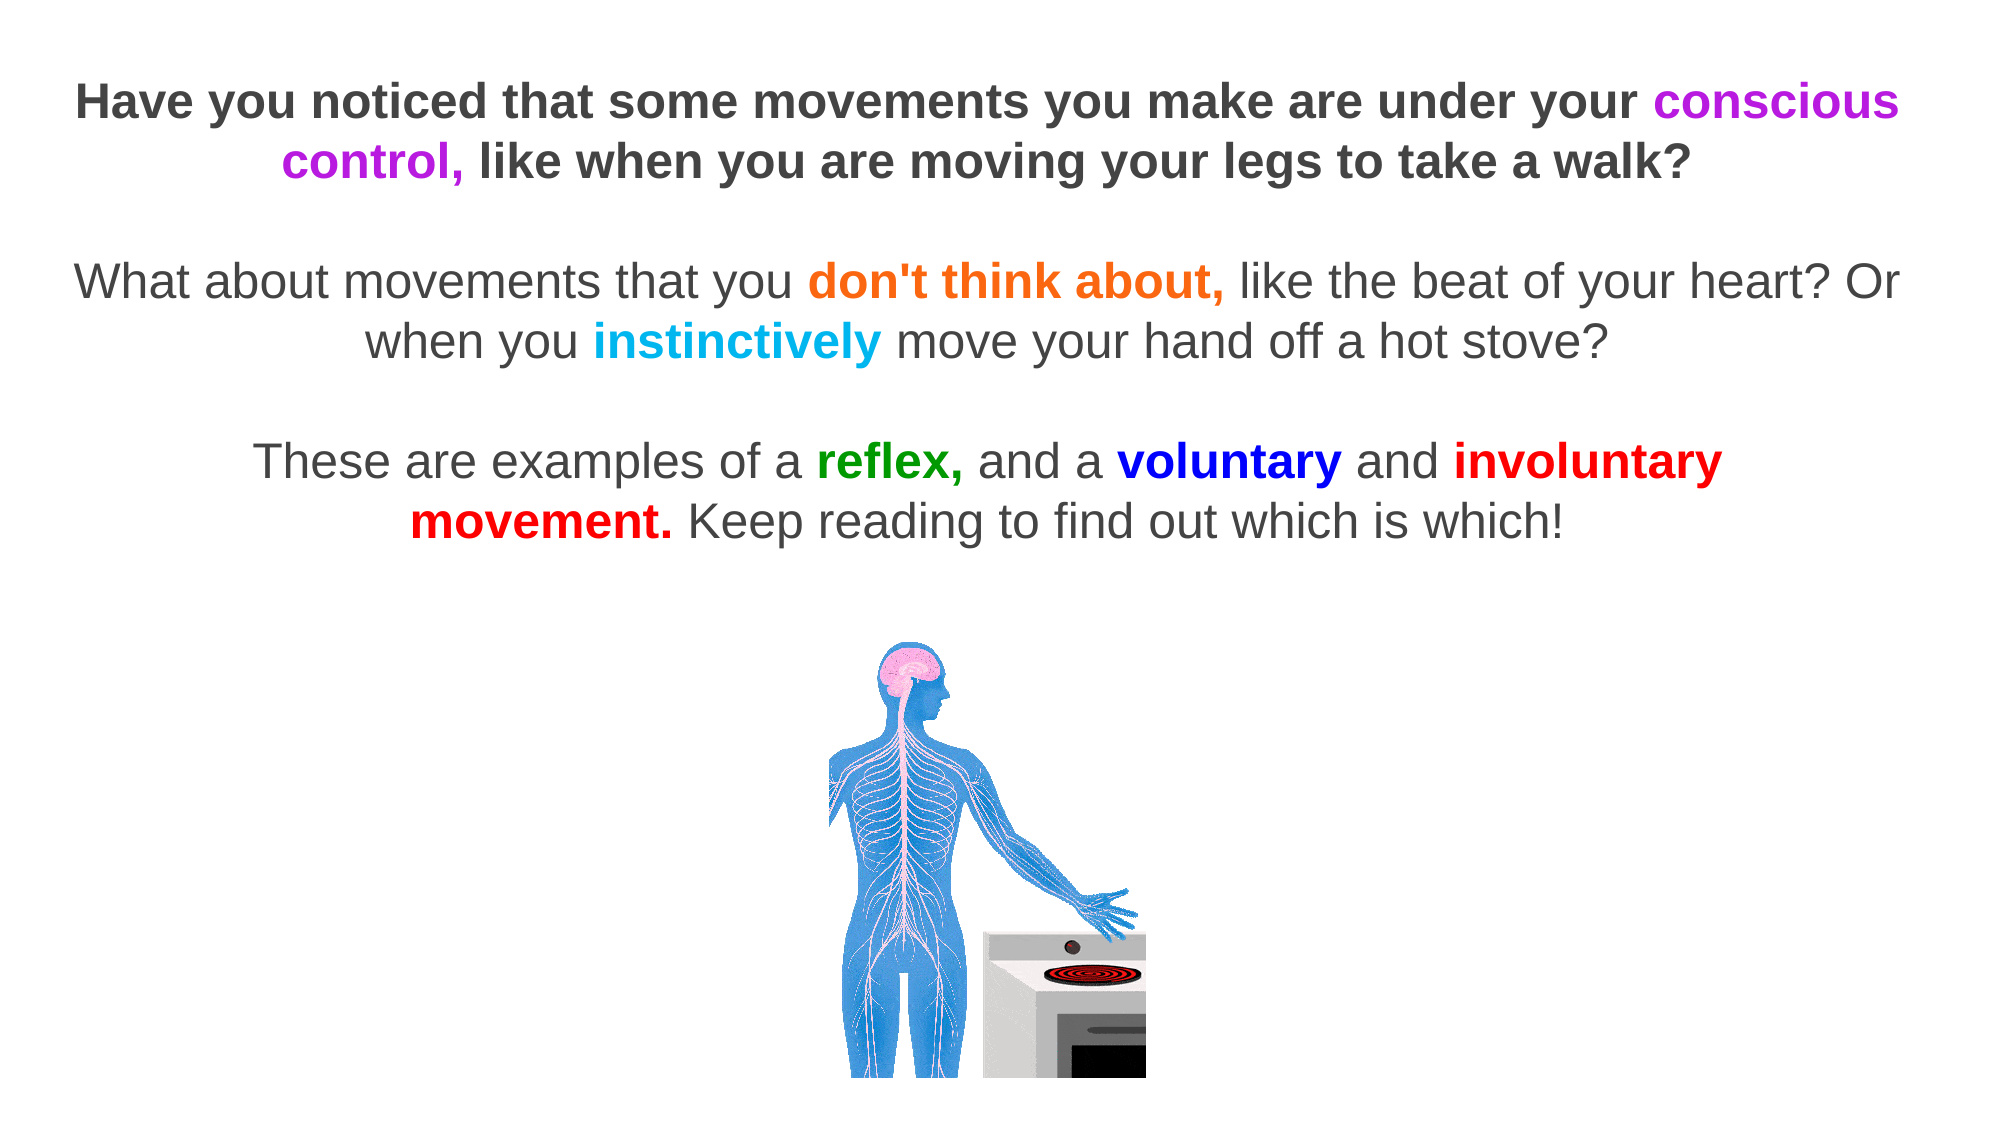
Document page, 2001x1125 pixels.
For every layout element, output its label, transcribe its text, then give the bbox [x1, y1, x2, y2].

text_box Have you noticed that some movements you make are under your conscious control, like when you are moving your legs to take a walk? What about movements that you don't think about, like the beat of your heart? Or when you instinctively move your hand off a hot stove? These are examples of a reflex, and a voluntary and involuntary movement. Keep reading to find out which is which! [52, 61, 1923, 556]
picture [829, 639, 1146, 1078]
